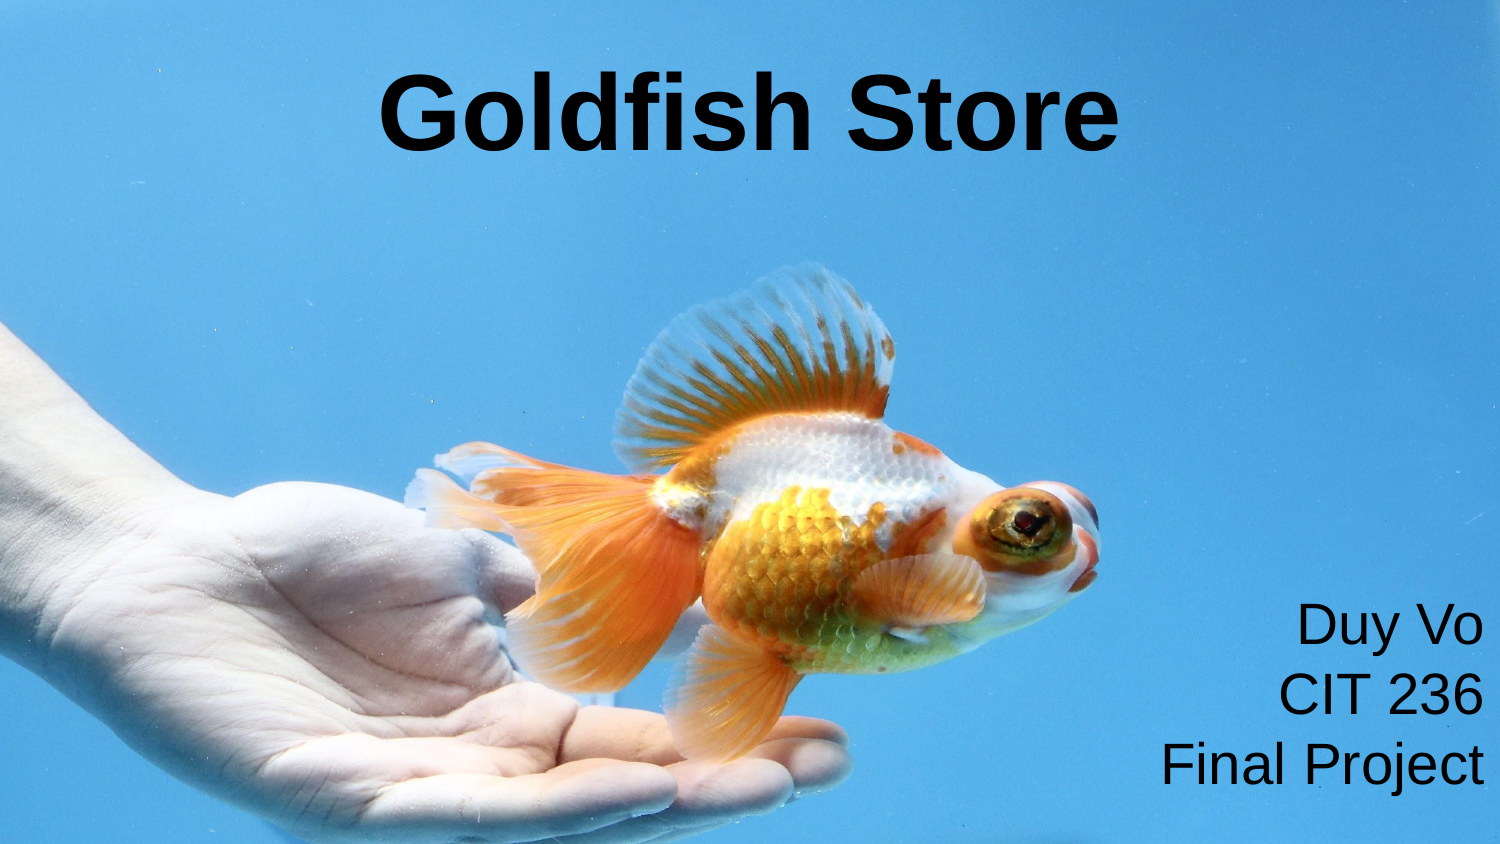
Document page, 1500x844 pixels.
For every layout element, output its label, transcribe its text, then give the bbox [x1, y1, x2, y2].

picture [0, 0, 1500, 844]
subtitle Duy Vo CIT 236 Final Project [1122, 571, 1500, 808]
title Goldfish Store [51, 0, 1449, 187]
